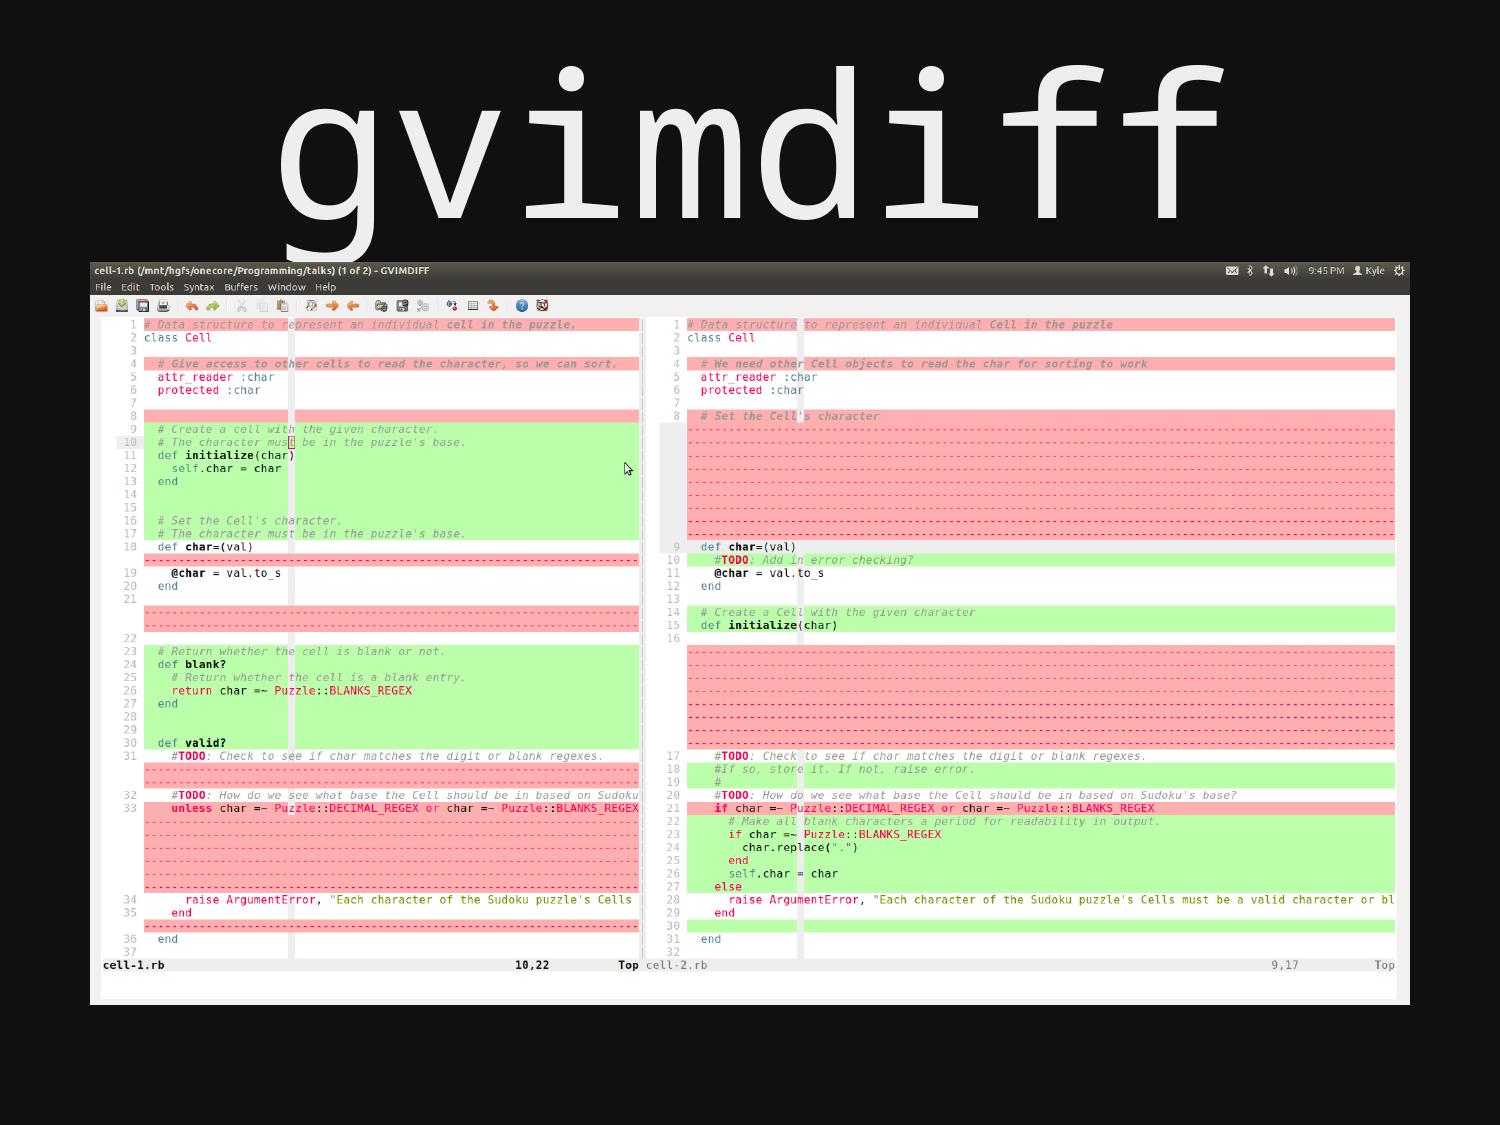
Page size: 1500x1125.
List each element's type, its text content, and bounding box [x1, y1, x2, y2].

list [89, 262, 1411, 1006]
title gvimdiff [75, 45, 1425, 233]
